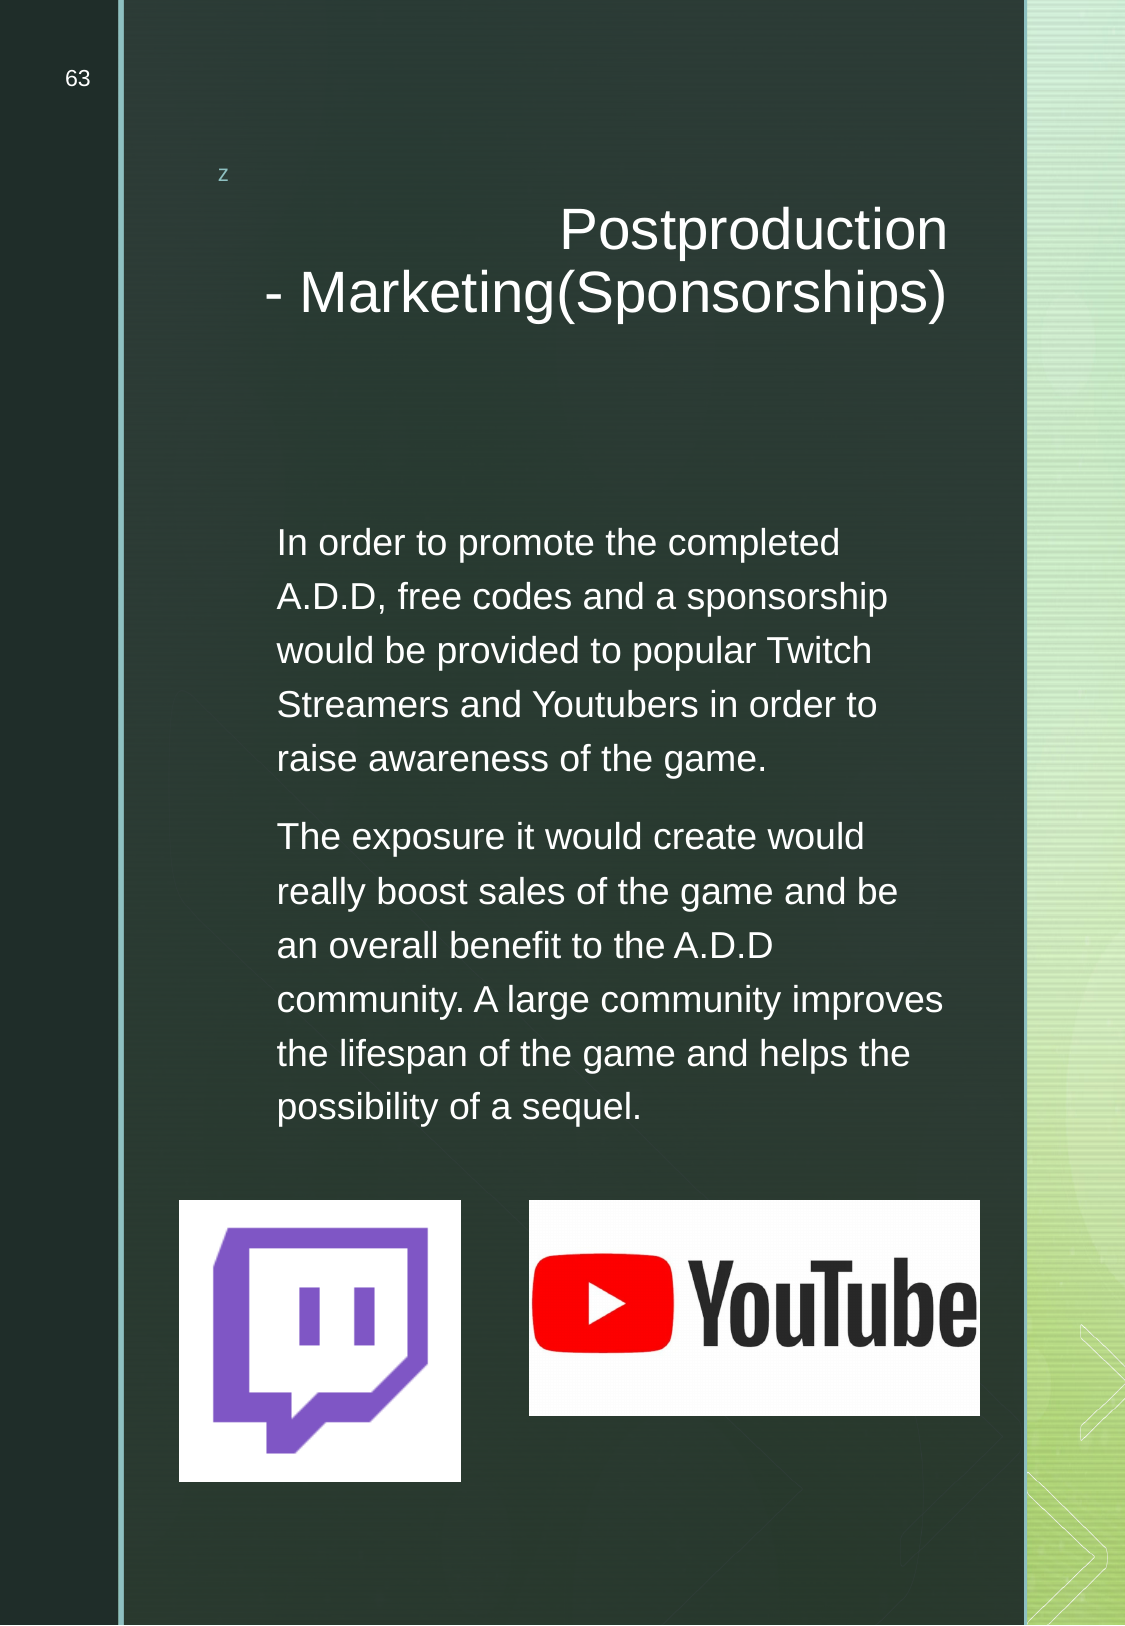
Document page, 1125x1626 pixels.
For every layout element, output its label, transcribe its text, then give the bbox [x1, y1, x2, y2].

title Postproduction - Marketing(Sponsorships) [241, 191, 965, 447]
list In order to promote the completed A.D.D, free codes and a sponsorship would be provided to popular Twitch Streamers and Youtubers in order to raise awareness of the game. The exposure it would create would really boost sales of the game and be an overall benefit to the A.D.D community. A large community improves the lifespan of the game and helps the possibility of a sequel. [261, 485, 965, 1151]
picture [1028, 0, 1125, 1625]
picture [529, 1200, 980, 1416]
picture [178, 1200, 461, 1483]
slide_number 63 [19, 38, 99, 116]
